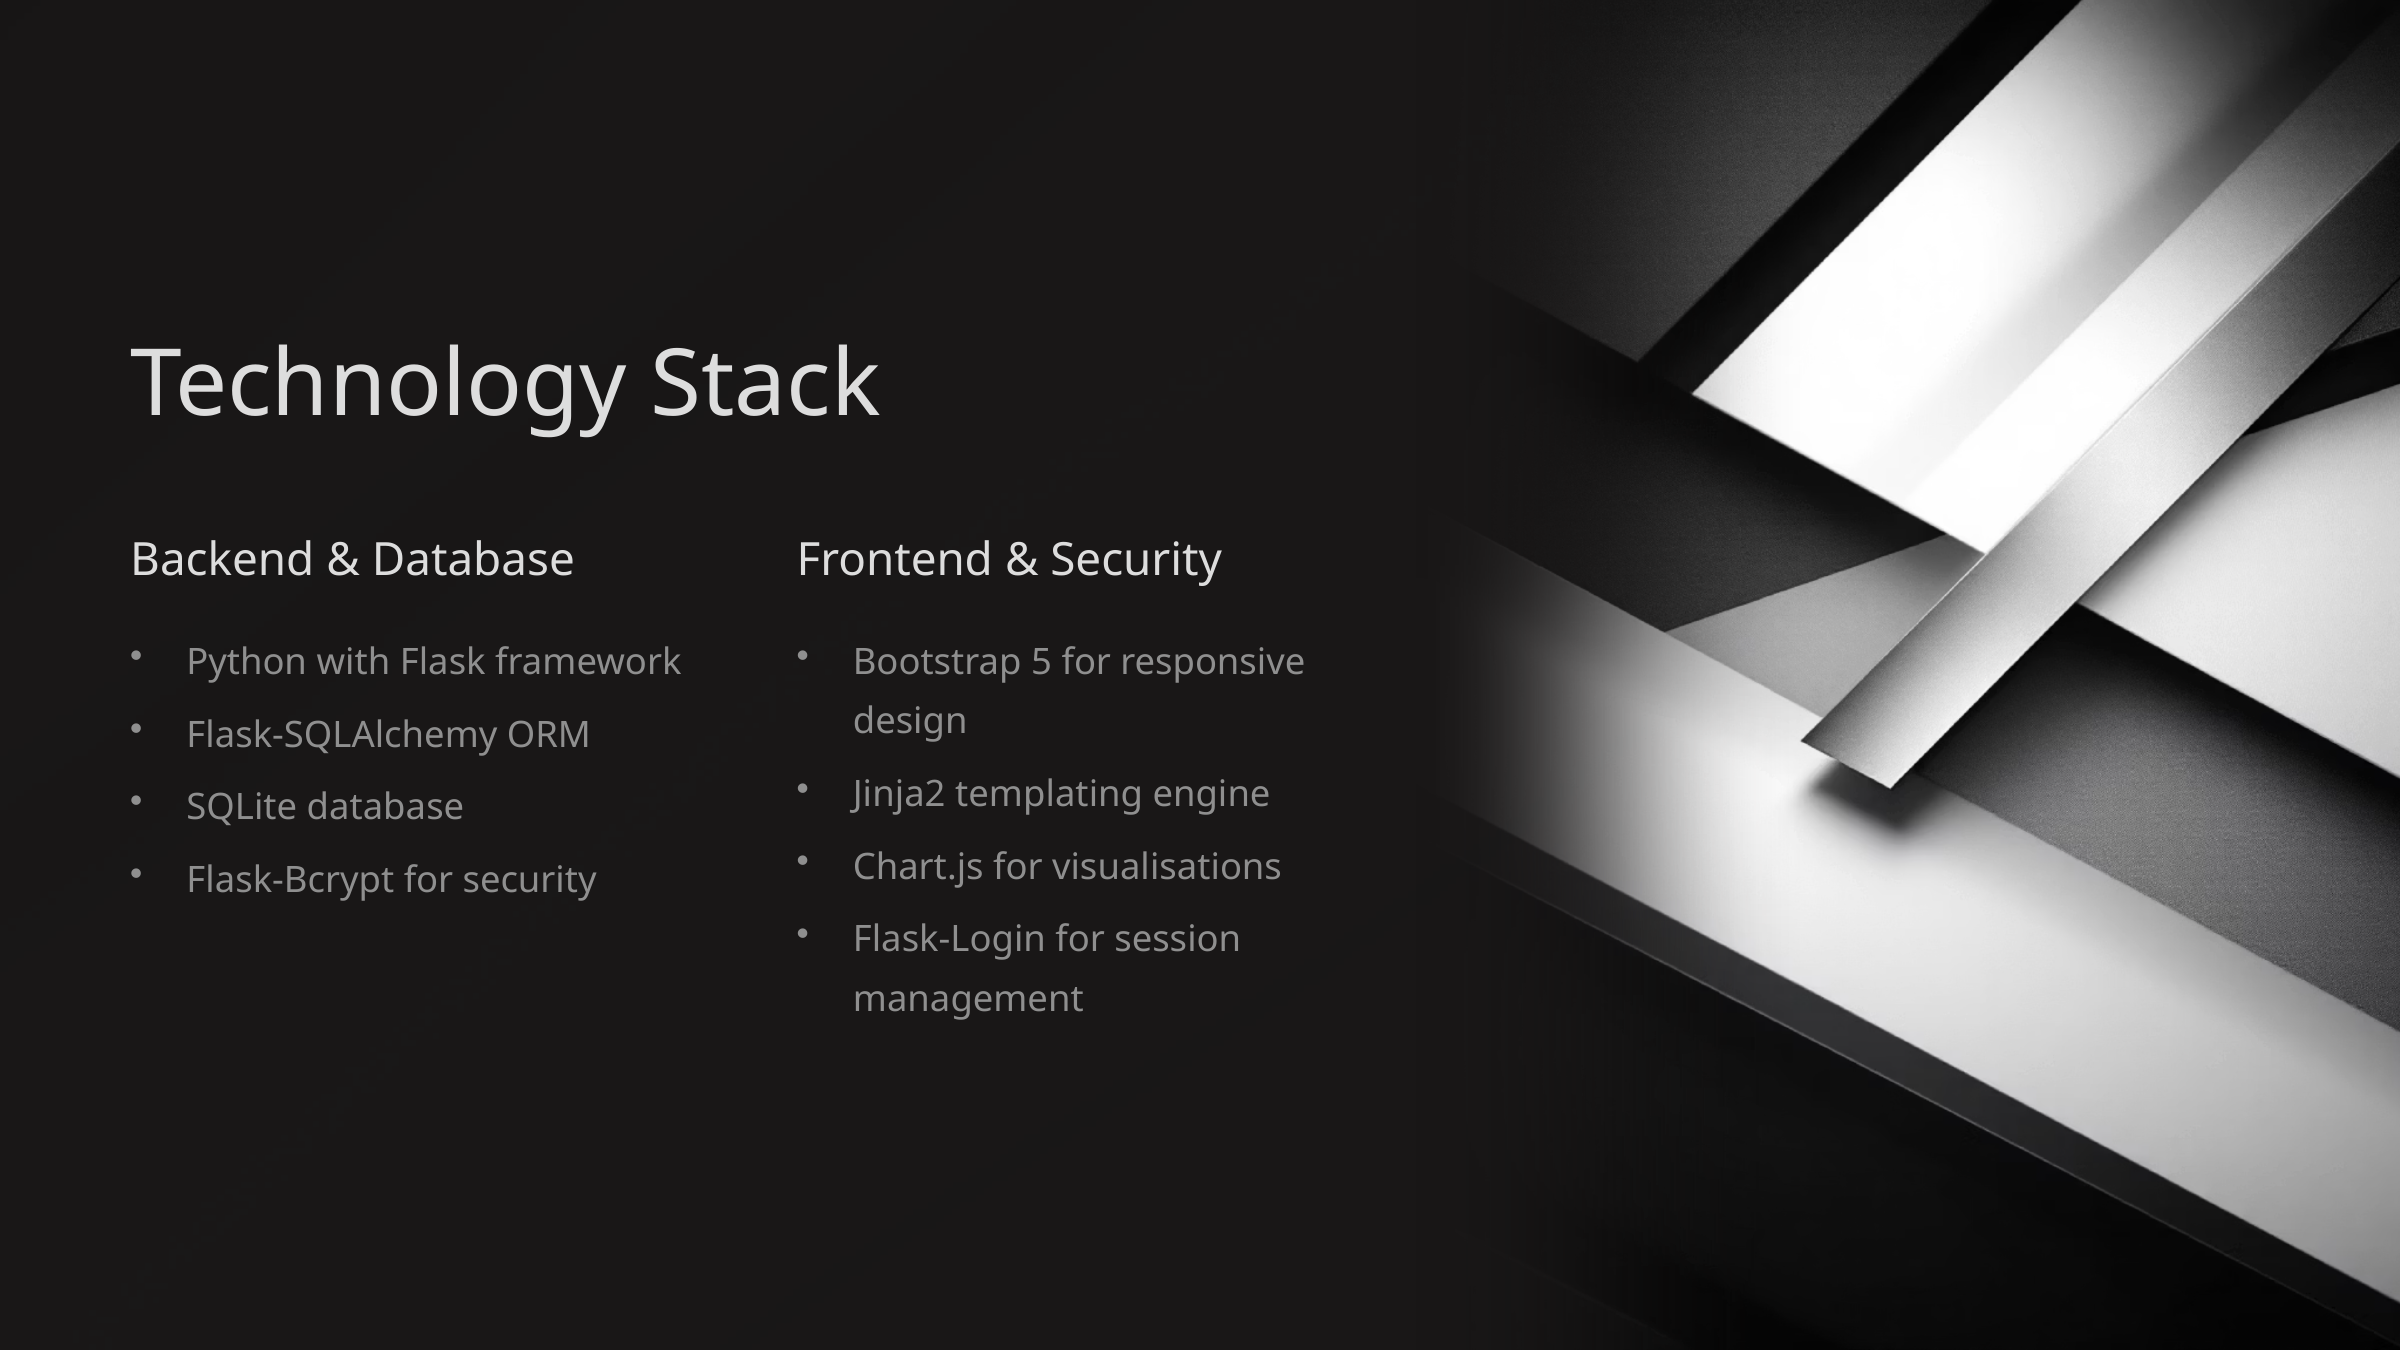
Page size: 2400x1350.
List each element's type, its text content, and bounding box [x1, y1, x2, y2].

text_box Flask-SQLAlchemy ORM [130, 695, 705, 755]
text_box Frontend & Security [796, 527, 1262, 586]
text_box Jinja2 templating engine [796, 754, 1371, 815]
text_box Chart.js for visualisations [796, 827, 1371, 887]
text_box Flask-Login for session management [796, 899, 1371, 1019]
picture [1409, 0, 2400, 1350]
text_box Python with Flask framework [130, 622, 705, 683]
text_box SQLite database [130, 767, 705, 828]
text_box Bootstrap 5 for responsive design [796, 622, 1371, 742]
text_box Technology Stack [130, 318, 1061, 435]
text_box Flask-Bcrypt for security [130, 840, 705, 900]
text_box Backend & Database [130, 527, 608, 586]
